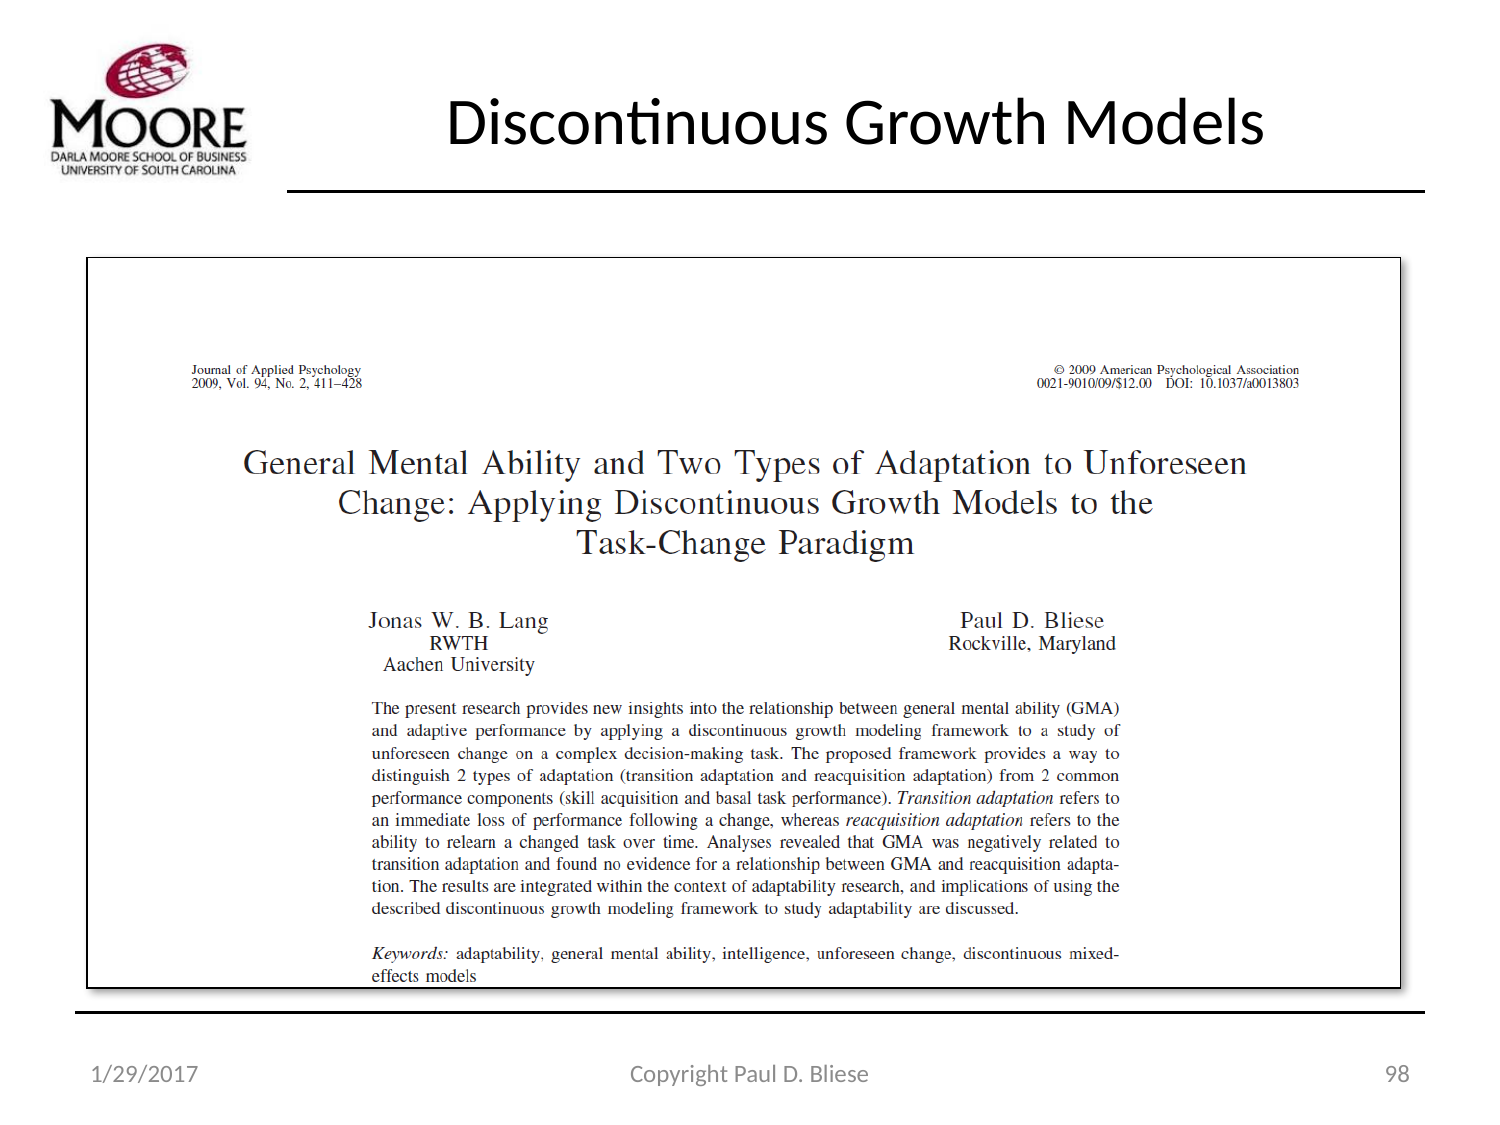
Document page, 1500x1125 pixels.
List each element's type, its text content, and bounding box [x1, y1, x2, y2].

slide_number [75, 1042, 425, 1103]
picture [35, 24, 262, 191]
footer Copyright Paul D. Bliese [512, 1042, 988, 1103]
slide_number 98 [1074, 1042, 1425, 1103]
title Discontinuous Growth Models [287, 45, 1425, 192]
picture [87, 257, 1401, 988]
